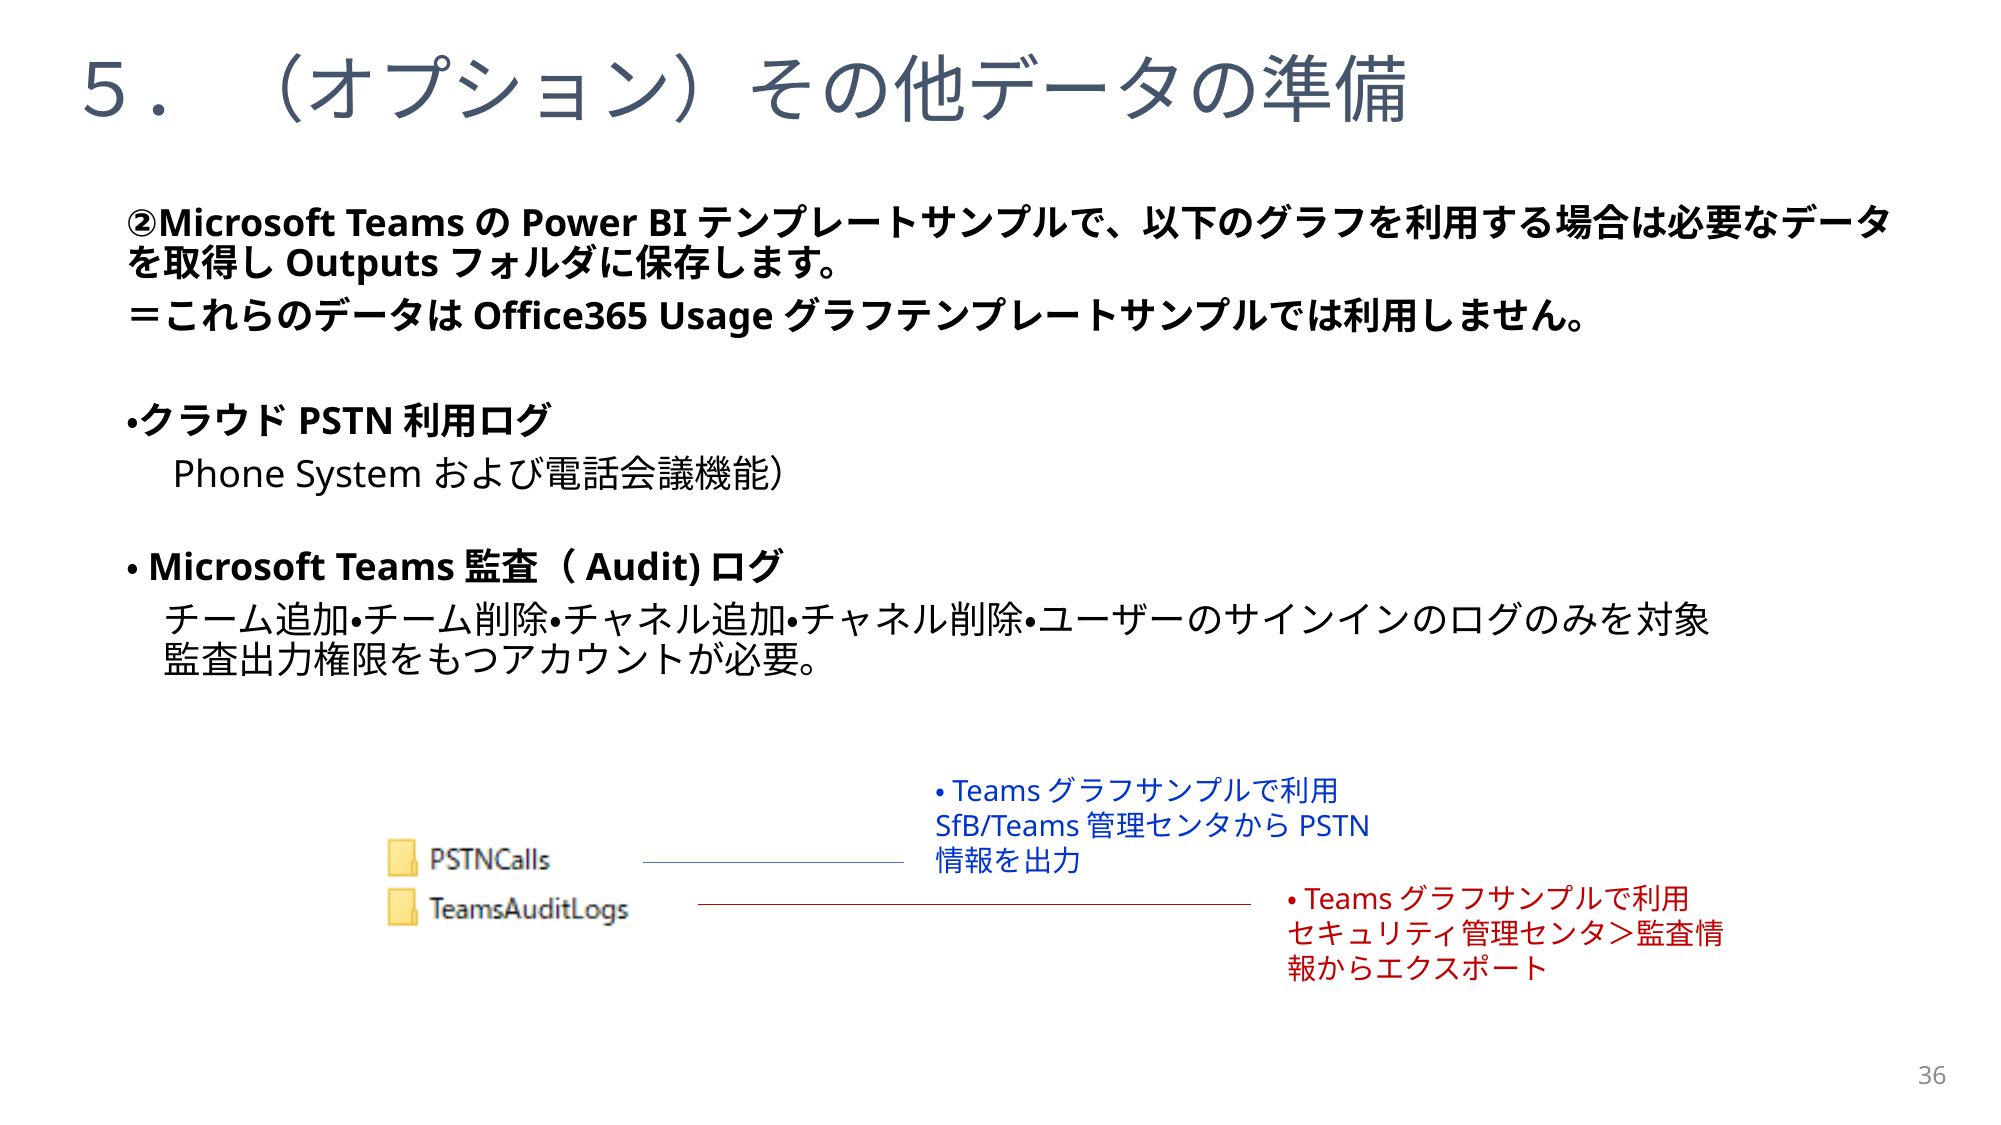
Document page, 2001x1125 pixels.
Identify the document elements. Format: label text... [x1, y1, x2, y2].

text_box ５． （オプション）その他データの準備 [38, 29, 1788, 157]
text_box ・Teamsグラフサンプルで利用 SfB/Teams管理センタからPSTN情報を出力 [920, 764, 1406, 885]
picture [340, 835, 1061, 938]
text_box ・Teamsグラフサンプルで利用 セキュリティ管理センタ＞監査情報からエクスポート [1272, 873, 1758, 993]
text_box 36 [1875, 1052, 1962, 1113]
text_box ②Microsoft TeamsのPower BIテンプレートサンプルで、以下のグラフを利用する場合は必要なデータを取得しOutputsフォルダに保存します。 ＝これらのデータはOffice365 Usageグラフテンプレートサンプルでは利用しません。 ・クラウドPSTN利用ログ Phone Systemおよび電話会議機能） ・Microsoft Teams監査（Audit)ログ チーム追加・チーム削除・チャネル追加・チャネル削除・ユーザーのサインインのログのみを対象 監査出力権限をもつアカウントが必要。 [96, 180, 1934, 706]
